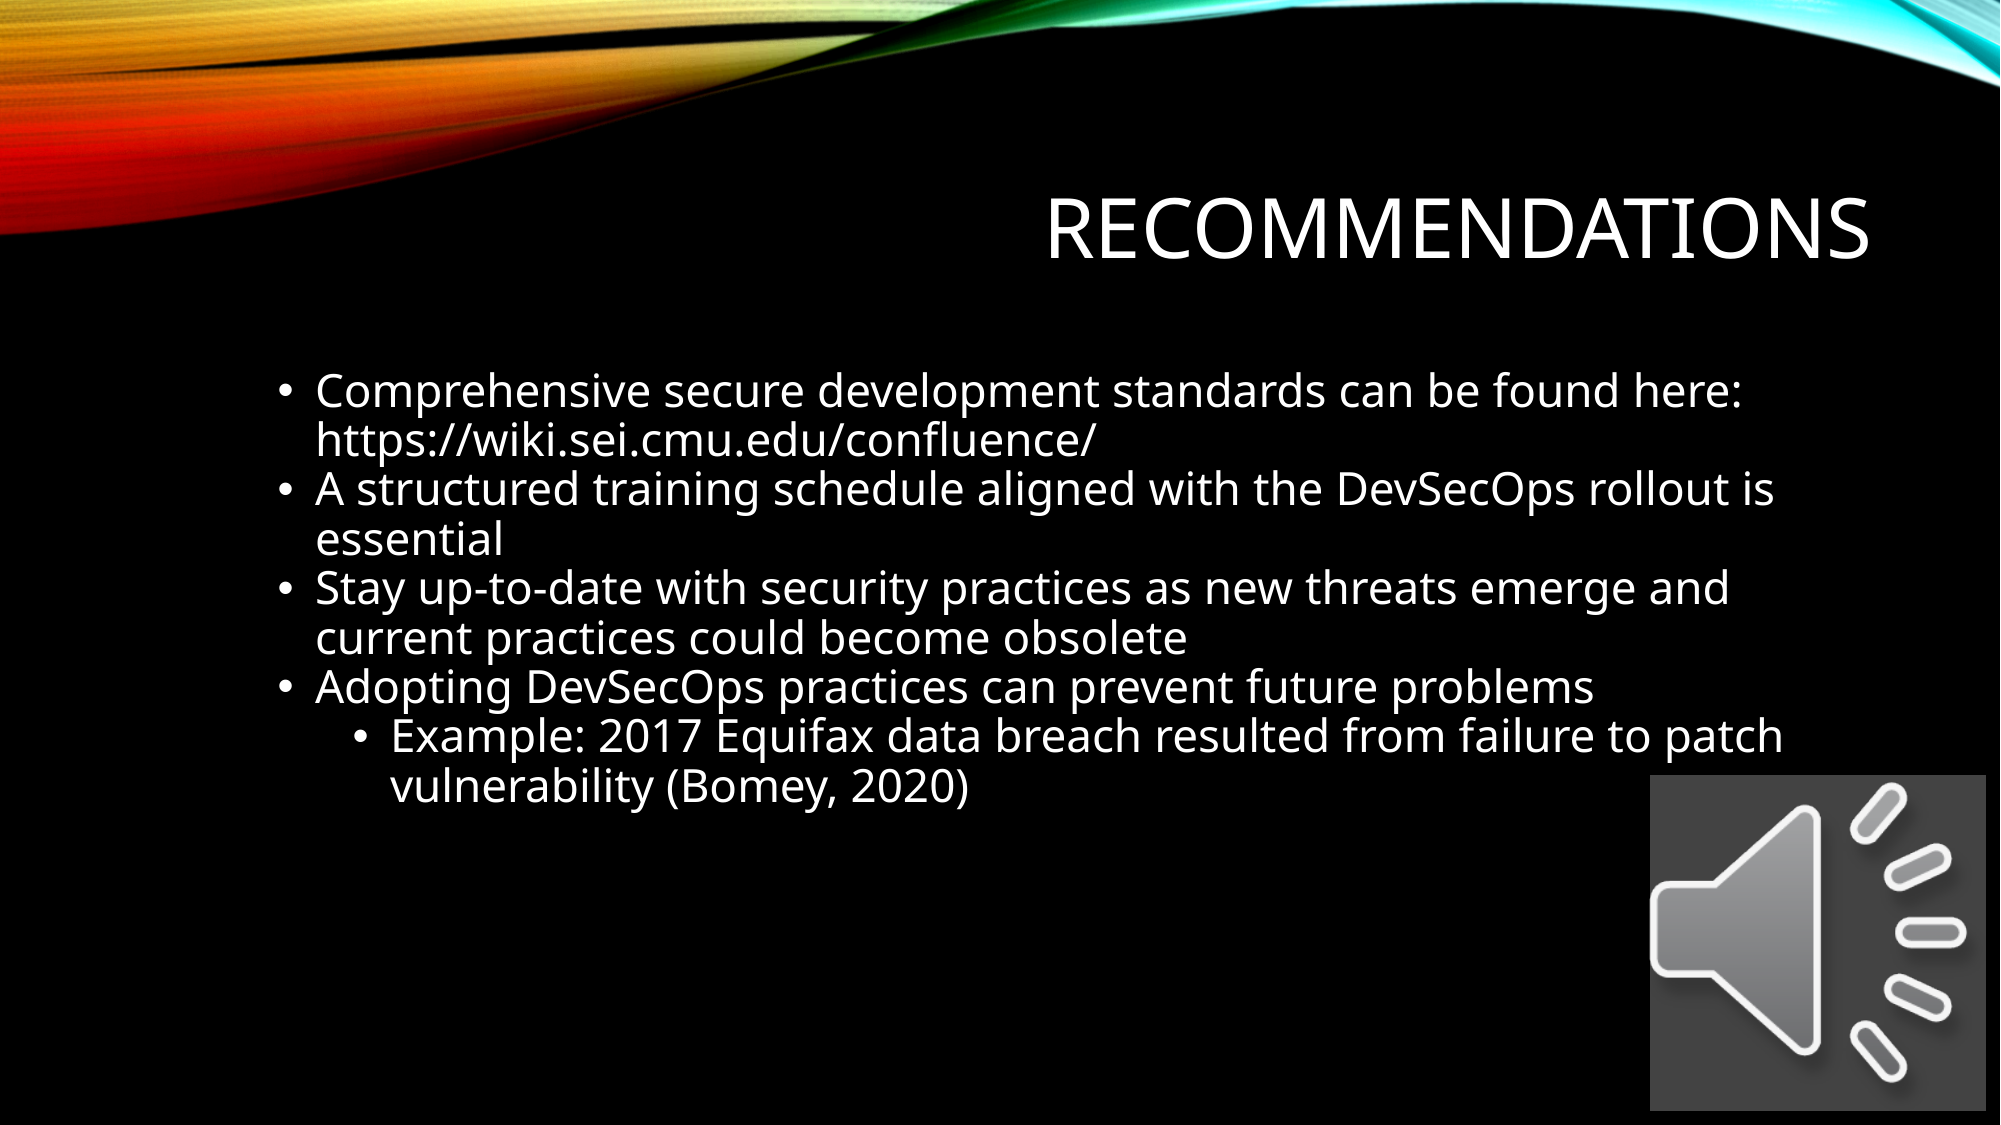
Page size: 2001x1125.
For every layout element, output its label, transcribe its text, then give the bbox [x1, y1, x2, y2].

picture [0, 0, 2000, 237]
picture [1648, 773, 1987, 1112]
title RECOMMENDATIONS [474, 125, 1888, 338]
list Comprehensive secure development standards can be found here: https://wiki.sei.cmu.edu/confluence/ A structured training schedule aligned with the DevSecOps rollout is essential Stay up-to-date with security practices as new threats emerge and current practices could become obsolete Adopting DevSecOps practices can prevent future problems Example: 2017 Equifax data breach resulted from failure to patch vulnerability (Bomey, 2020) [112, 360, 1888, 1021]
